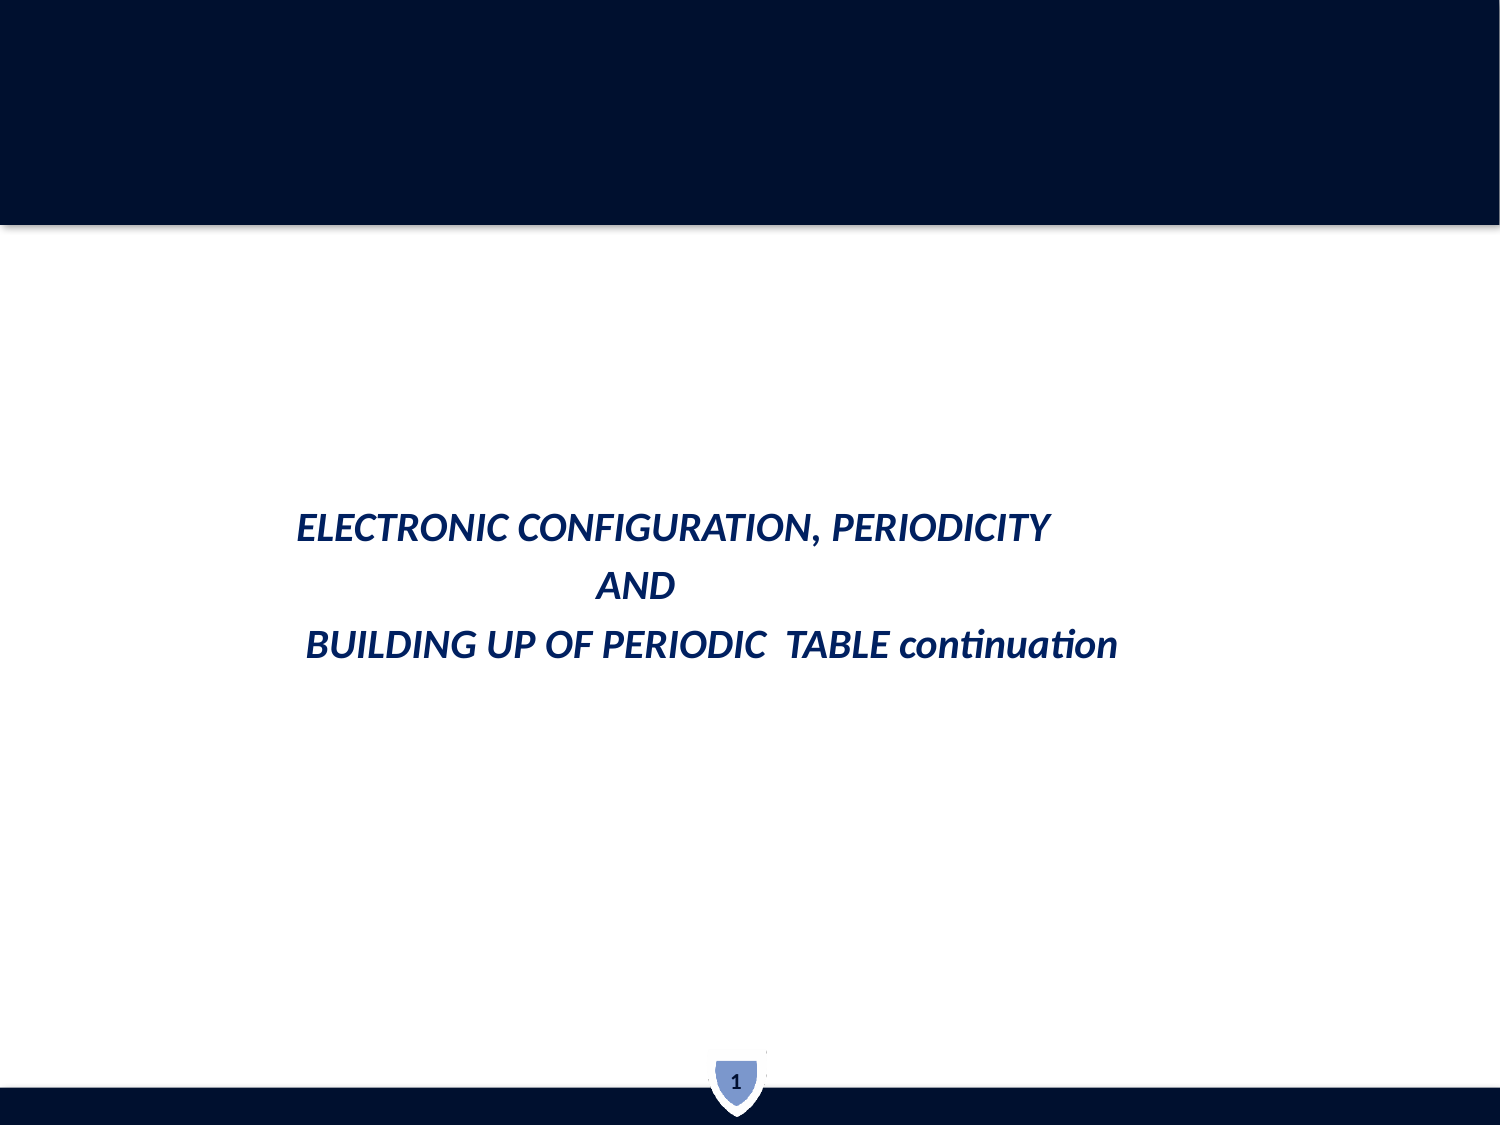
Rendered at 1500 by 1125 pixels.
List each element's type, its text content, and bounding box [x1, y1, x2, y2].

slide_number 1 [704, 1050, 768, 1110]
picture [706, 1110, 767, 1117]
list ELECTRONIC CONFIGURATION, PERIODICITY AND BUILDING UP OF PERIODIC TABLE continuation [281, 492, 1315, 730]
